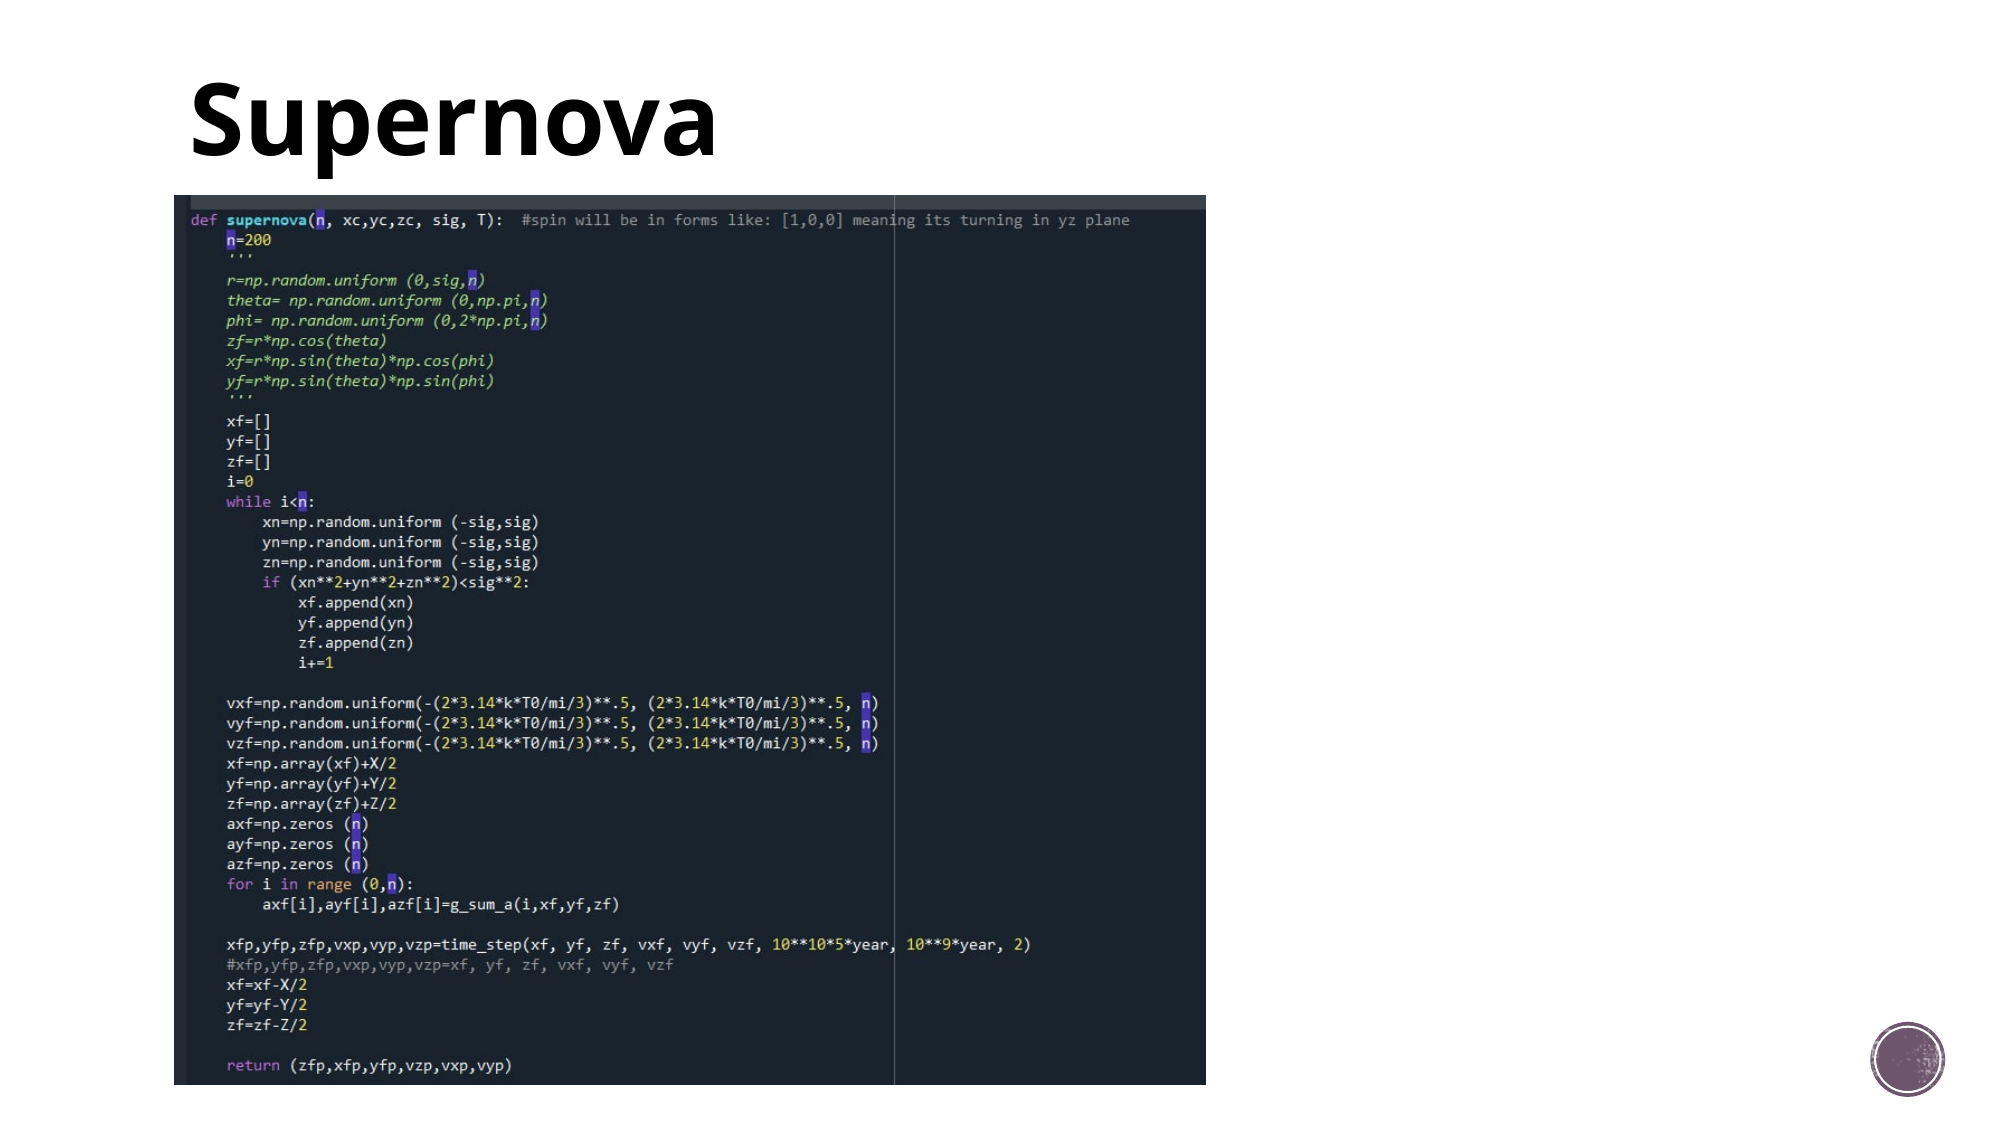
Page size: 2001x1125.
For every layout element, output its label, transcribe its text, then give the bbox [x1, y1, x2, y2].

title Supernova [174, 51, 1825, 196]
picture [174, 195, 1206, 1085]
